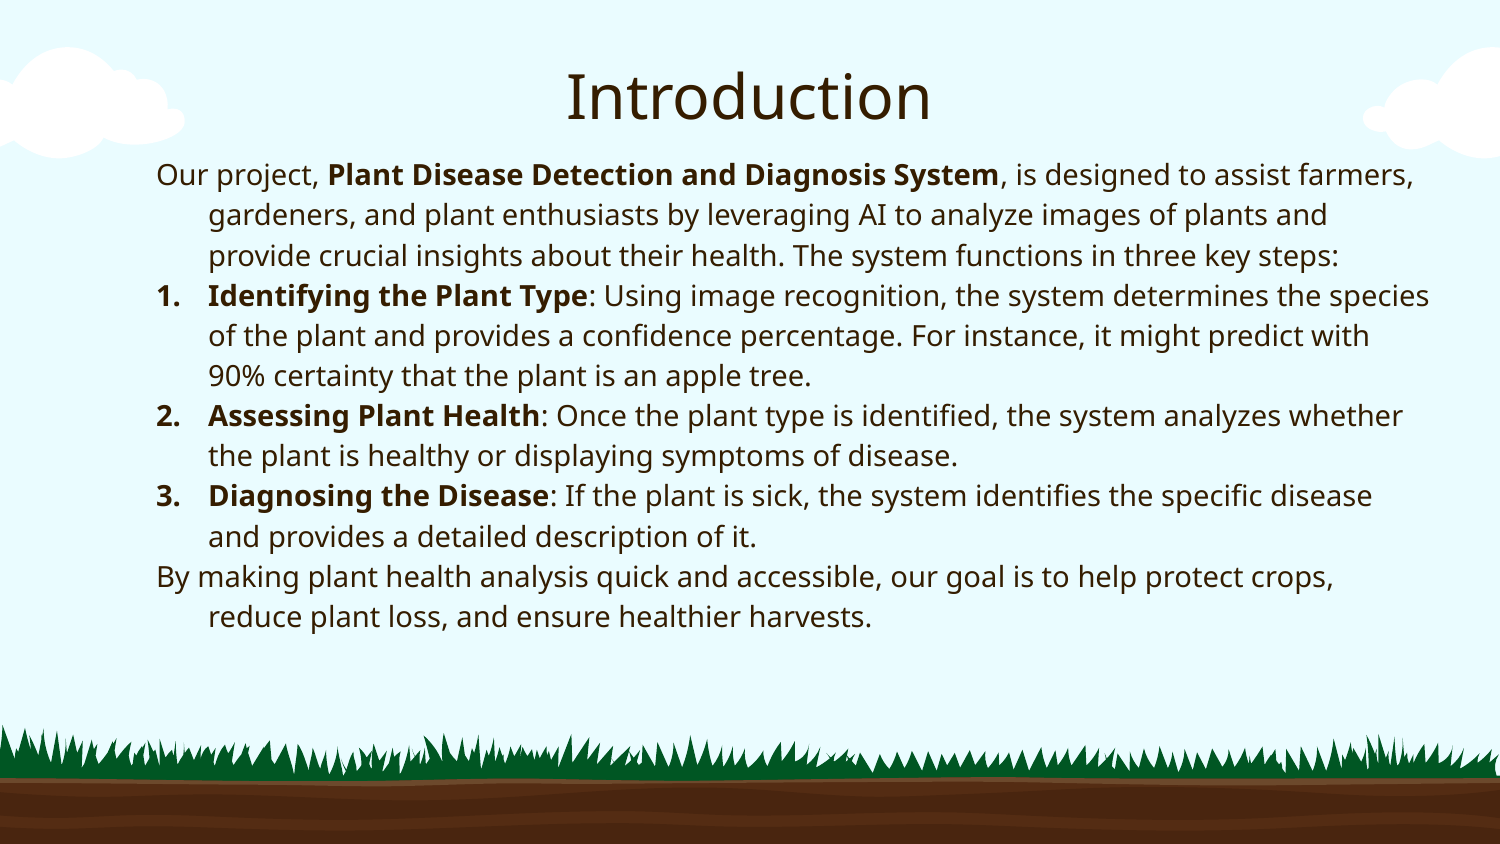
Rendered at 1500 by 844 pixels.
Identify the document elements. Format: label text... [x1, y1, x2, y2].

subtitle Our project, Plant Disease Detection and Diagnosis System, is designed to assist farmers, gardeners, and plant enthusiasts by leveraging AI to analyze images of plants and provide crucial insights about their health. The system functions in three key steps: Identifying the Plant Type: Using image recognition, the system determines the species of the plant and provides a confidence percentage. For instance, it might predict with 90% certainty that the plant is an apple tree. Assessing Plant Health: Once the plant type is identified, the system analyzes whether the plant is healthy or displaying symptoms of disease. Diagnosing the Disease: If the plant is sick, the system identifies the specific disease and provides a detailed description of it. By making plant health analysis quick and accessible, our goal is to help protect crops, reduce plant loss, and ensure healthier harvests. [118, 136, 1448, 724]
title Introduction [118, 42, 1382, 136]
